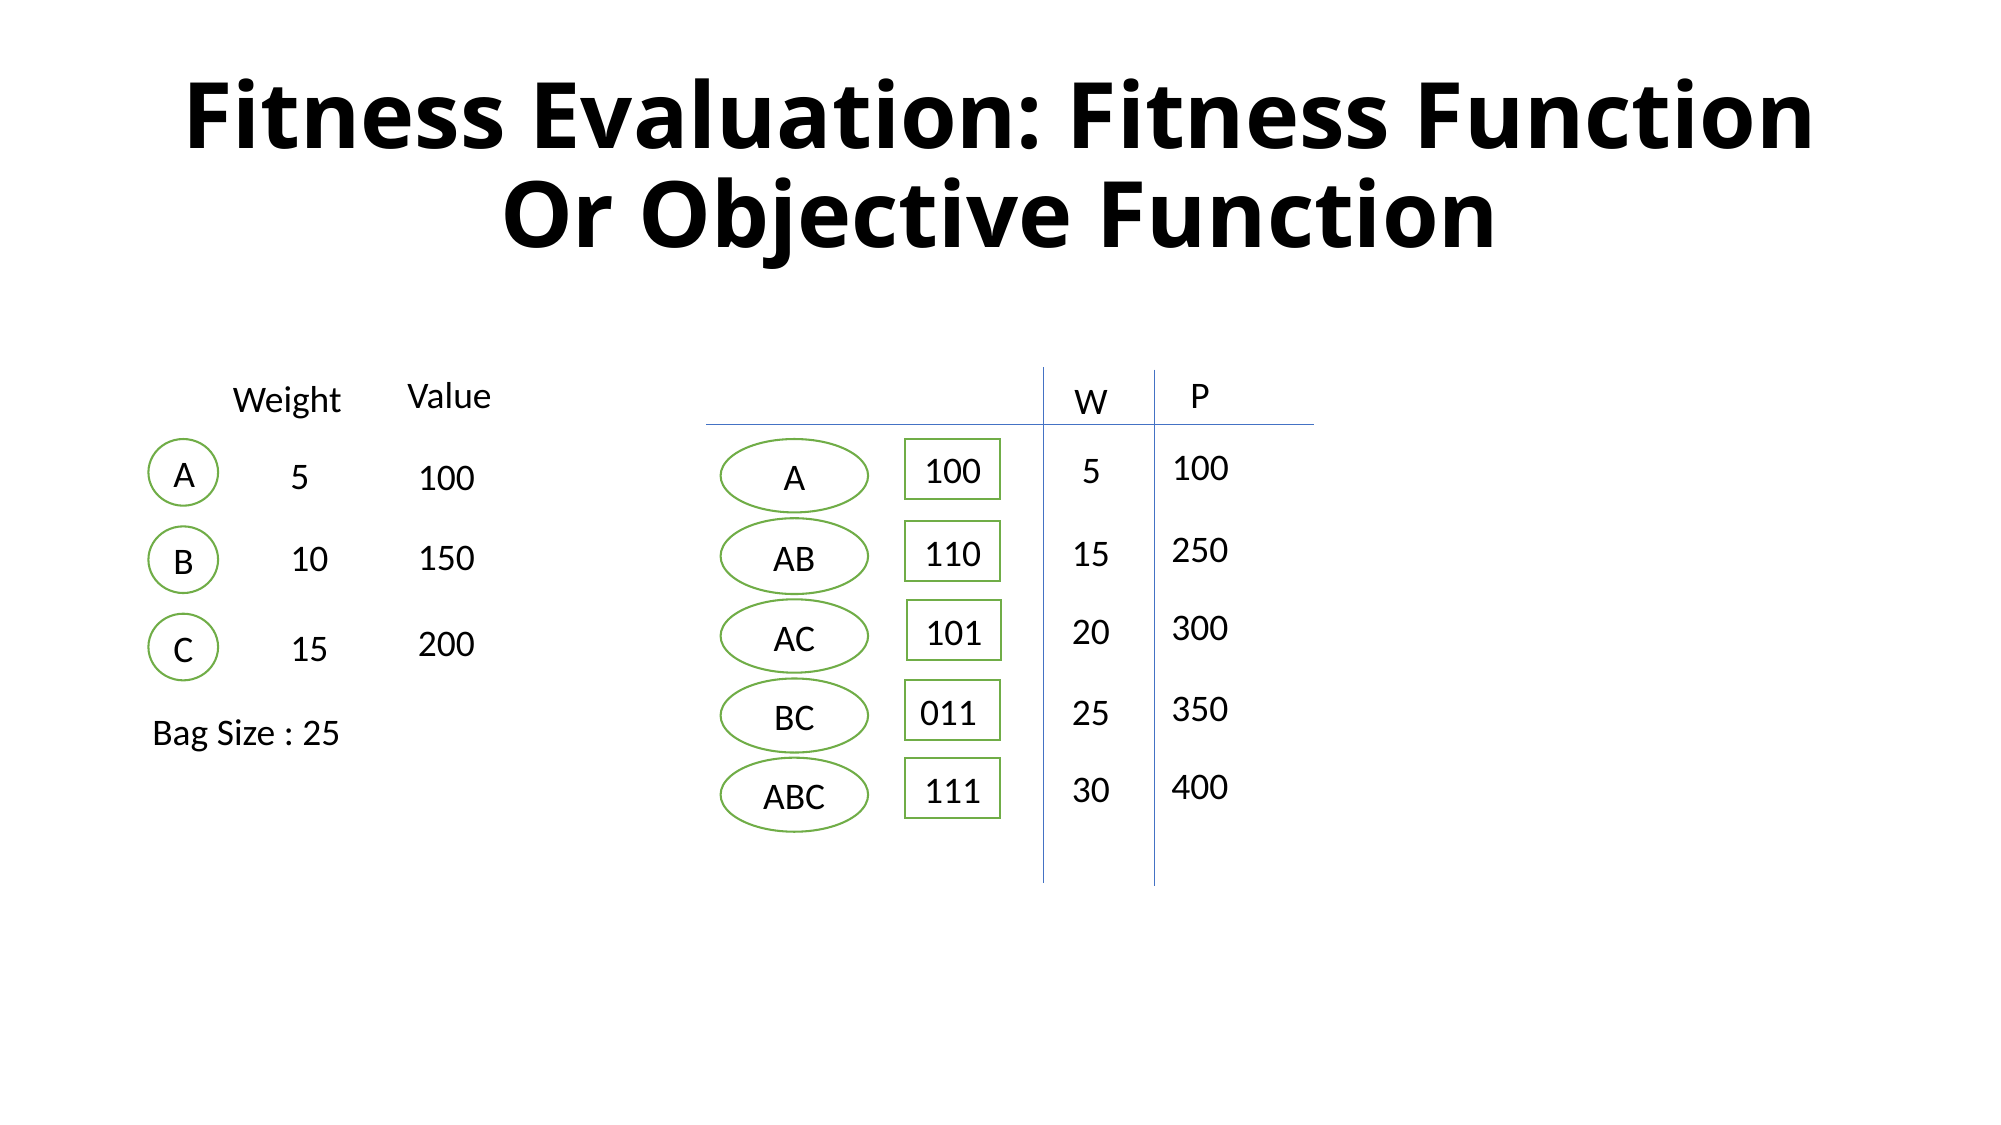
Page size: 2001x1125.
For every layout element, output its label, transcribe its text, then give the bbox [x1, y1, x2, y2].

title Fitness Evaluation: Fitness Function Or Objective Function [137, 59, 1863, 278]
list [137, 299, 1863, 1014]
text_box P [1152, 363, 1248, 424]
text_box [1044, 438, 1139, 819]
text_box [720, 438, 1002, 832]
text_box W [1044, 425, 1139, 430]
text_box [1155, 435, 1248, 815]
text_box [137, 363, 531, 762]
text_box W [1044, 369, 1139, 424]
